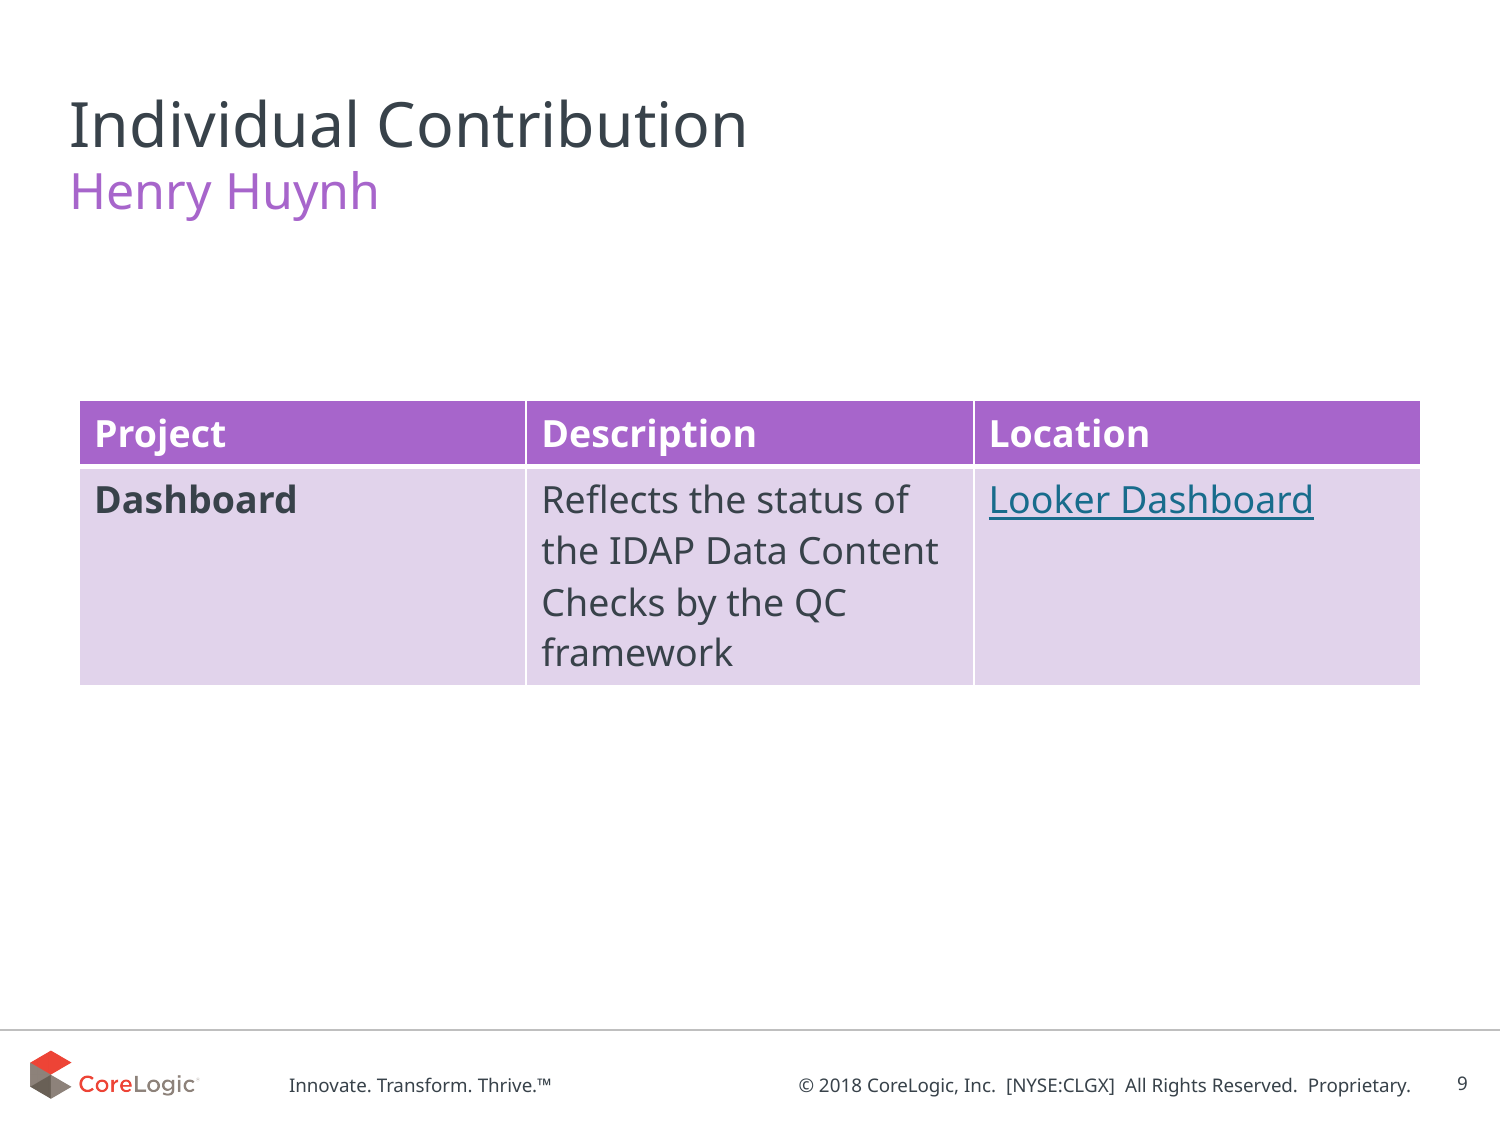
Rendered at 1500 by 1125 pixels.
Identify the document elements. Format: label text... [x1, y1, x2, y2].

table_cell Looker Dashboard [975, 469, 1420, 685]
table_header Project [80, 401, 525, 464]
title Individual Contribution​ [62, 18, 1464, 168]
table_header Location [975, 401, 1420, 464]
table_cell Reflects the status of the IDAP Data Content Checks by the QC framework [527, 469, 973, 685]
table_header Description [527, 401, 973, 464]
picture [14, 1034, 211, 1115]
list Henry Huynh [62, 151, 1462, 238]
slide_number 9 [1431, 1053, 1494, 1117]
table_cell Dashboard [80, 469, 525, 685]
